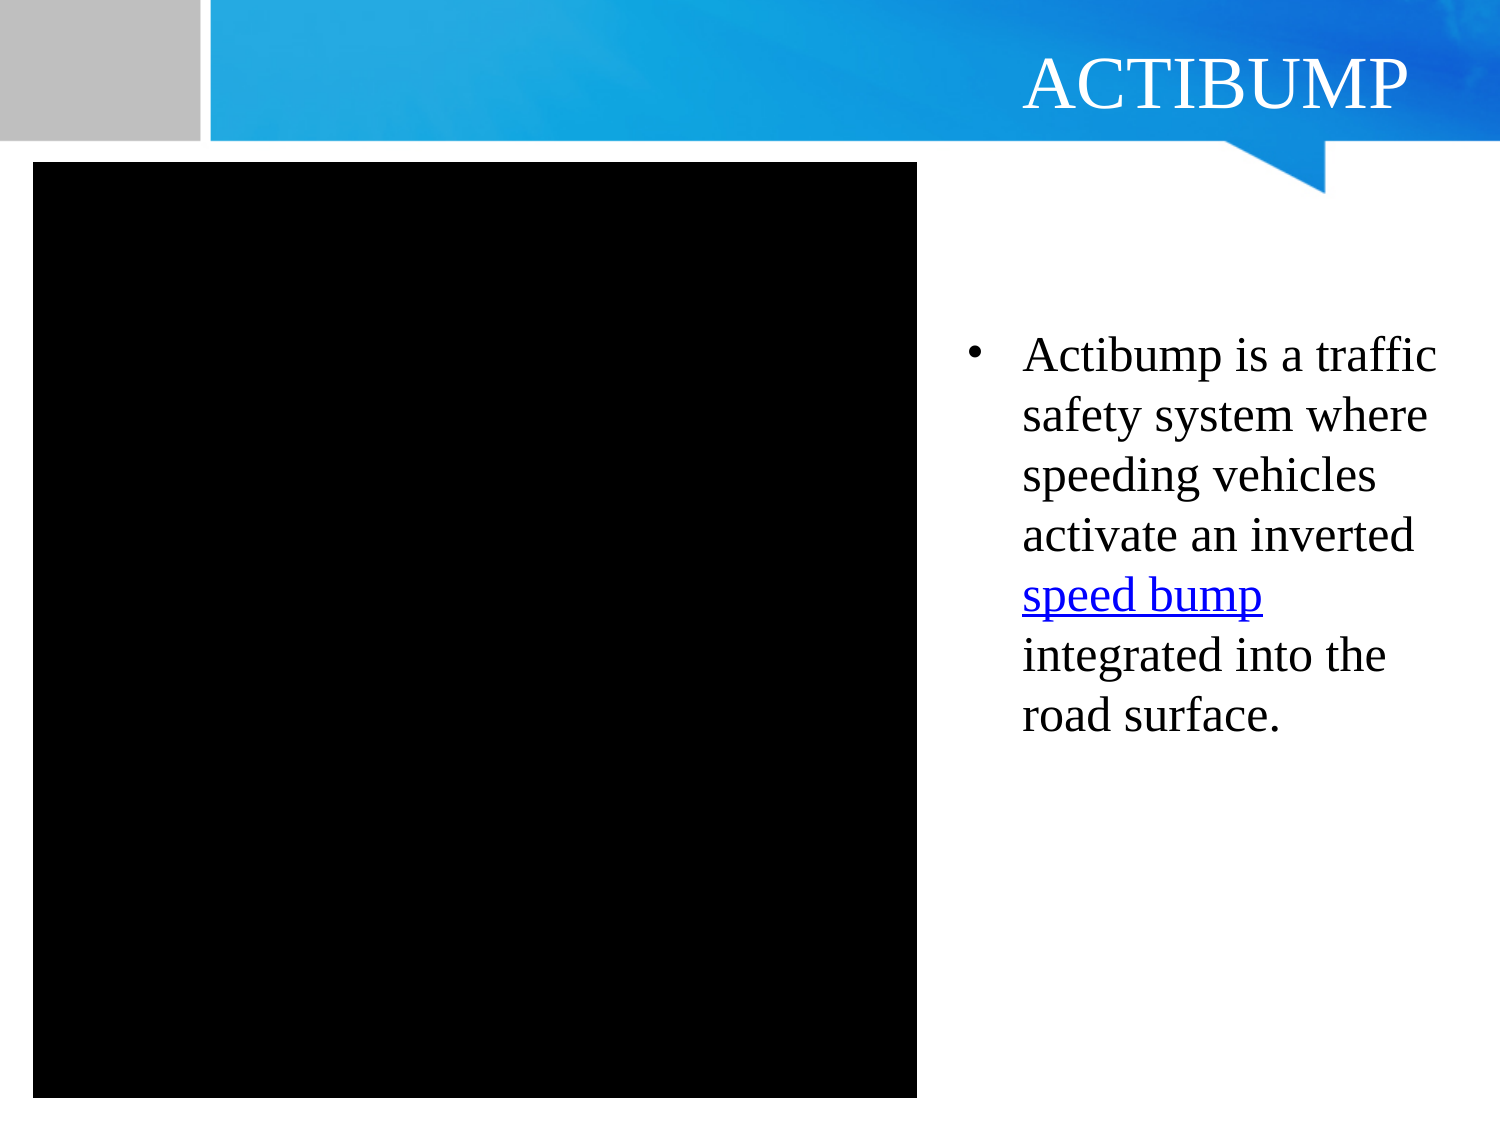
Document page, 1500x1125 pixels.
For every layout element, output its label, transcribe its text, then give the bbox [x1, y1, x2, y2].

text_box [32, 161, 918, 1100]
text_box Actibump is a traffic safety system where speeding vehicles activate an inverted speed bumpintegrated into the road surface. [951, 223, 1465, 1037]
text_box ACTIBUMP [75, 31, 1425, 127]
picture [0, 0, 1500, 1125]
